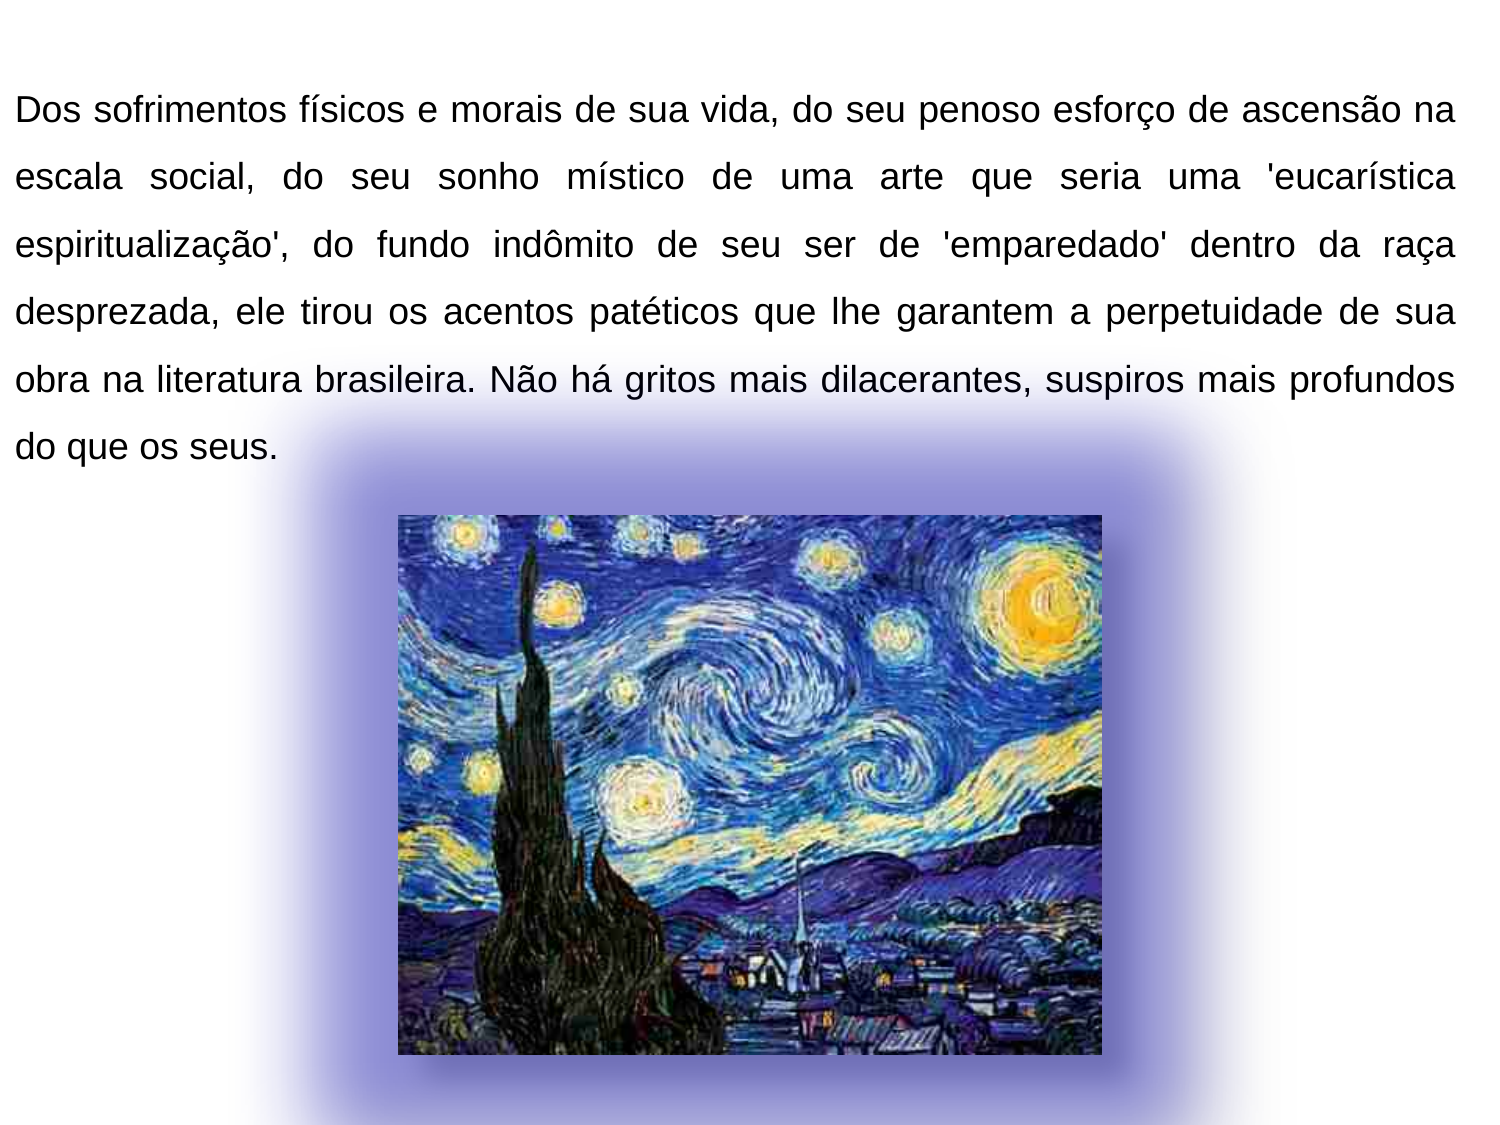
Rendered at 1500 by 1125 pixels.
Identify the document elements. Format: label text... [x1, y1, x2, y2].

picture [398, 515, 1102, 1055]
text_box Dos sofrimentos físicos e morais de sua vida, do seu penoso esforço de ascensão na escala social, do seu sonho místico de uma arte que seria uma 'eucarística espiritualização', do fundo indômito de seu ser de 'emparedado' dentro da raça desprezada, ele tirou os acentos patéticos que lhe garantem a perpetuidade de sua obra na literatura brasileira. Não há gritos mais dilacerantes, suspiros mais profundos do que os seus. [0, 54, 1471, 475]
